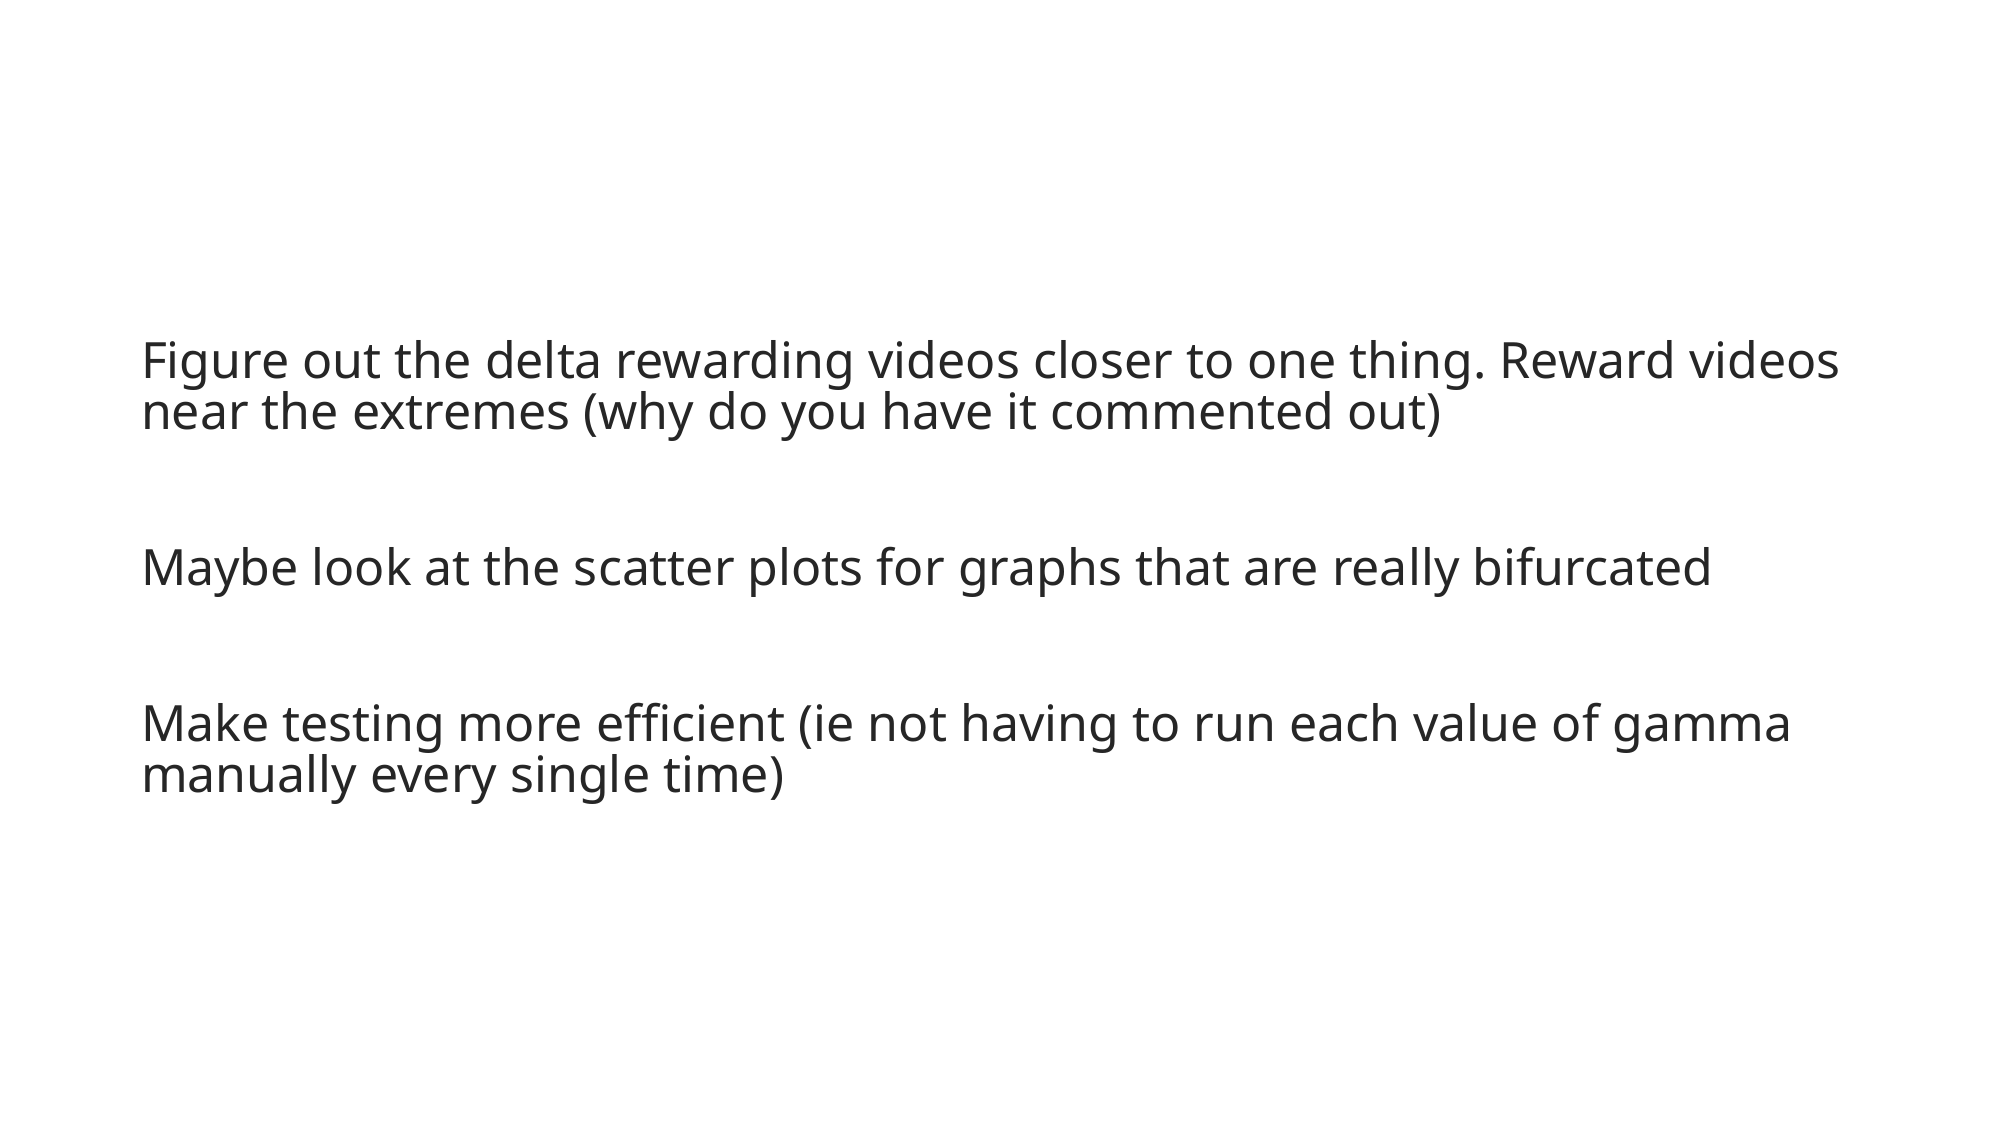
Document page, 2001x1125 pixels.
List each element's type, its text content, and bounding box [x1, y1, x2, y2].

list Figure out the delta rewarding videos closer to one thing. Reward videos near the extremes (why do you have it commented out) Maybe look at the scatter plots for graphs that are really bifurcated Make testing more efficient (ie not having to run each value of gamma manually every single time) [111, 329, 1876, 948]
